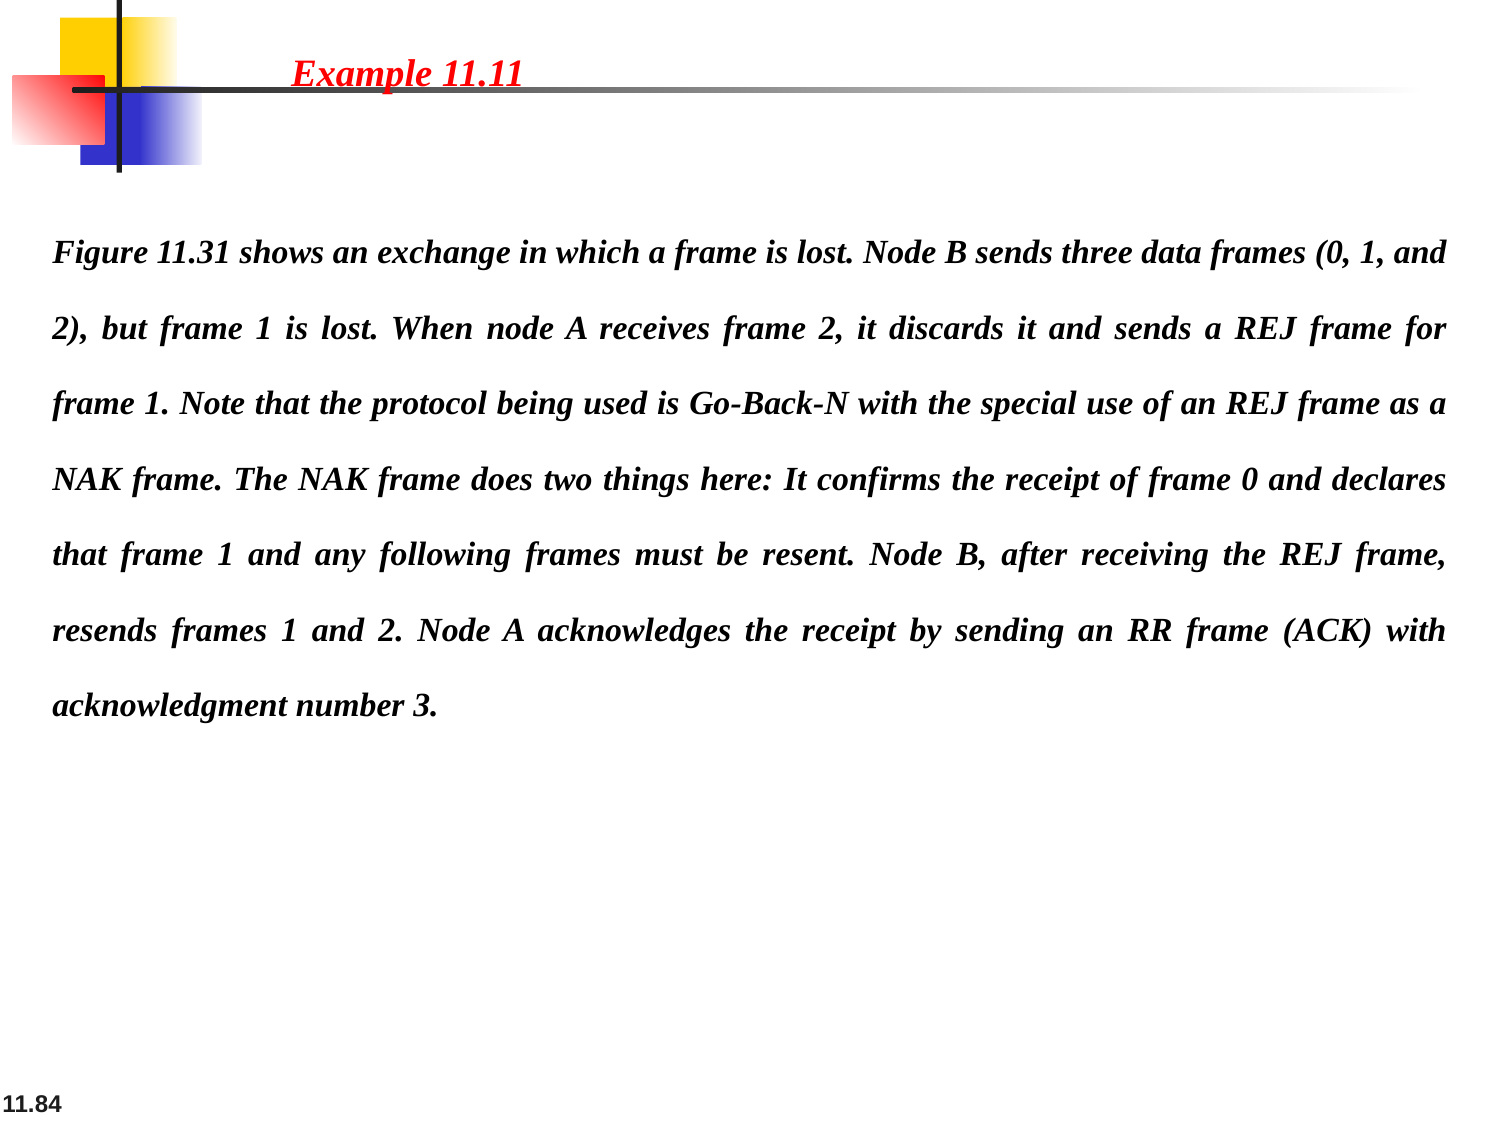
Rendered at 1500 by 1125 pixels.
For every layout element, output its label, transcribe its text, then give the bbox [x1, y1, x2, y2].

text_box [116, 93, 122, 173]
text_box [122, 93, 141, 165]
text_box [72, 87, 276, 93]
text_box [122, 17, 177, 86]
text_box [141, 93, 202, 165]
text_box [12, 75, 105, 145]
text_box [60, 17, 116, 86]
slide_number 11.84 [0, 1049, 301, 1125]
text_box Example 11.11 [276, 0, 540, 101]
text_box Figure 11.31 shows an exchange in which a frame is lost. Node B sends three data frames (0, 1, and 2), but frame 1 is lost. When node A receives frame 2, it discards it and sends a REJ frame for frame 1. Note that the protocol being used is Go-Back-N with the special use of an REJ frame as a NAK frame. The NAK frame does two things here: It confirms the receipt of frame 0 and declares that frame 1 and any following frames must be resent. Node B, after receiving the REJ frame, resends frames 1 and 2. Node A acknowledges the receipt by sending an RR frame (ACK) with acknowledgment number 3. [37, 187, 1463, 731]
text_box [540, 87, 1423, 93]
text_box [116, 0, 122, 87]
text_box [80, 93, 116, 165]
